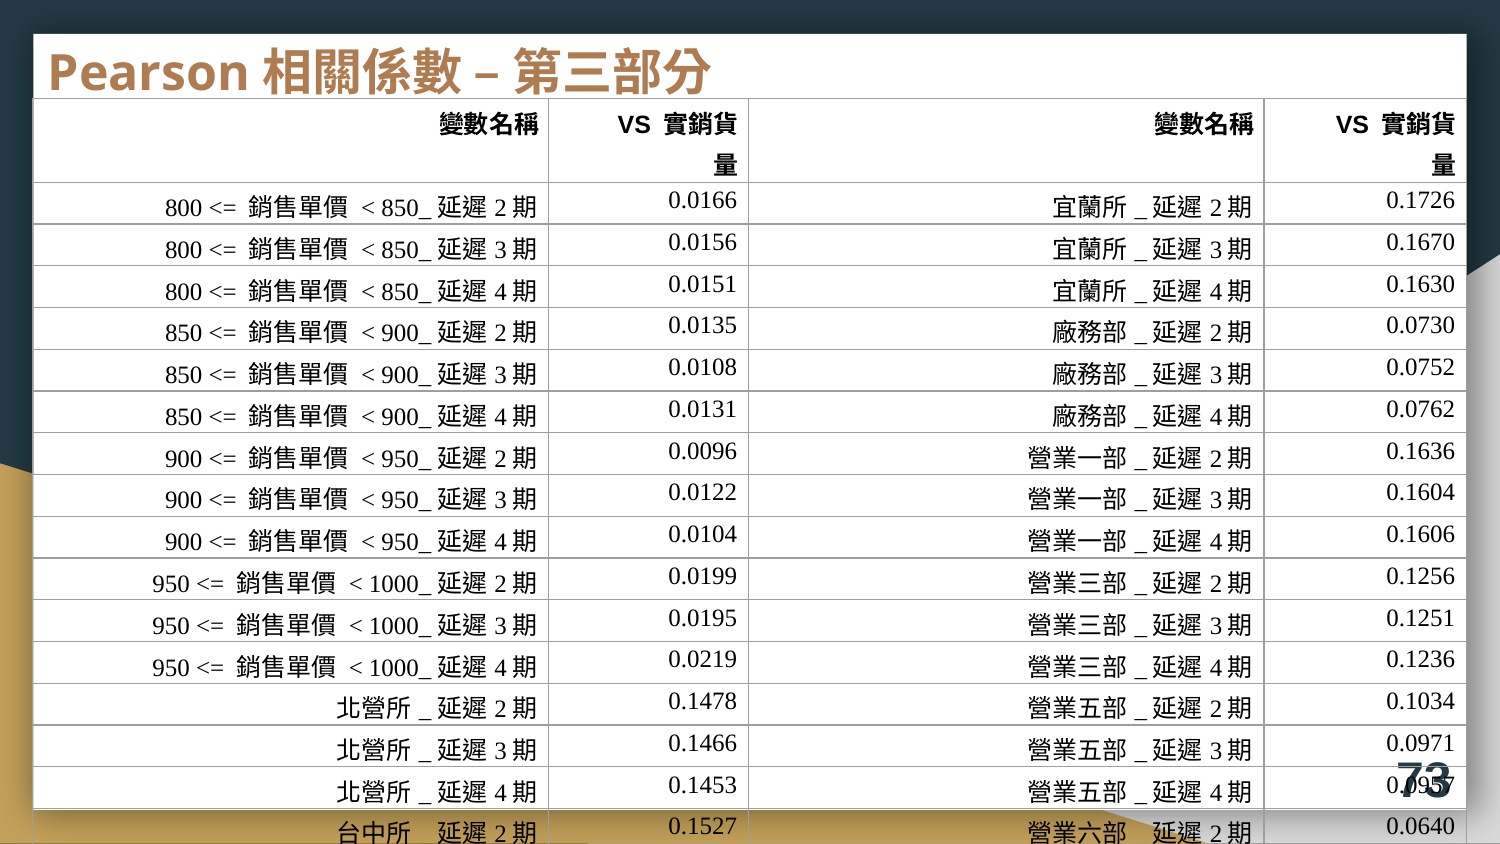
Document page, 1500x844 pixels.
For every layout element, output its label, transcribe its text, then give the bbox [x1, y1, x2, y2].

table_cell 0.0752 [1265, 350, 1466, 390]
table_cell 900 <= 銷售單價 < 950_延遲3期 [33, 475, 548, 516]
table_cell 0.0730 [1265, 308, 1466, 349]
table_cell 0.0135 [549, 308, 748, 349]
table_cell 0.1527 [549, 809, 748, 844]
table_header 變數名稱 [33, 99, 548, 182]
table_cell 0.0762 [1265, 392, 1466, 432]
table_cell 營業一部_延遲3期 [749, 475, 1263, 516]
table_cell 營業三部_延遲2期 [749, 559, 1263, 599]
table_cell 800 <= 銷售單價 < 850_延遲2期 [33, 183, 548, 223]
table_cell 0.0166 [549, 183, 748, 223]
table_cell 北營所_延遲3期 [33, 726, 548, 766]
table_cell 0.1726 [1265, 183, 1466, 223]
table_cell 800 <= 銷售單價 < 850_延遲3期 [33, 225, 548, 265]
table_cell 宜蘭所_延遲2期 [749, 183, 1263, 223]
table_cell 950 <= 銷售單價 < 1000_延遲4期 [33, 642, 548, 683]
table_cell 0.0156 [549, 225, 748, 265]
table_cell 0.1236 [1265, 642, 1466, 683]
table_cell 800 <= 銷售單價 < 850_延遲4期 [33, 266, 548, 307]
table_cell 北營所_延遲4期 [33, 767, 548, 808]
table_cell 0.0195 [549, 600, 748, 641]
table_cell 0.0219 [549, 642, 748, 683]
table_cell 0.0131 [549, 392, 748, 432]
table_cell 0.0957 [1265, 767, 1466, 808]
table_cell 900 <= 銷售單價 < 950_延遲4期 [33, 517, 548, 557]
title Pearson相關係數 – 第三部分 [32, 24, 1467, 98]
table_cell 營業五部_延遲3期 [749, 726, 1263, 766]
table_cell 850 <= 銷售單價 < 900_延遲4期 [33, 392, 548, 432]
table_cell 0.0640 [1265, 809, 1466, 844]
table_cell 營業五部_延遲2期 [749, 684, 1263, 724]
table_cell 0.1034 [1265, 684, 1466, 724]
table_cell 營業三部_延遲4期 [749, 642, 1263, 683]
table_cell 營業一部_延遲2期 [749, 433, 1263, 474]
table_cell 0.0122 [549, 475, 748, 516]
table_cell 0.0151 [549, 266, 748, 307]
table_cell 北營所_延遲2期 [33, 684, 548, 724]
table_cell 0.1636 [1265, 433, 1466, 474]
table_cell 0.0199 [549, 559, 748, 599]
table_cell 宜蘭所_延遲3期 [749, 225, 1263, 265]
table_cell 廠務部_延遲2期 [749, 308, 1263, 349]
table_header VS 實銷貨量 [1265, 99, 1466, 182]
table_header 變數名稱 [749, 99, 1263, 182]
table_header VS 實銷貨量 [549, 99, 748, 182]
table_cell 廠務部_延遲4期 [749, 392, 1263, 432]
table_cell 950 <= 銷售單價 < 1000_延遲3期 [33, 600, 548, 641]
table_cell 0.0104 [549, 517, 748, 557]
table_cell 營業五部_延遲4期 [749, 767, 1263, 808]
table_cell 廠務部_延遲3期 [749, 350, 1263, 390]
table_cell 0.1478 [549, 684, 748, 724]
table_cell 0.0971 [1265, 726, 1466, 766]
table_cell 0.1453 [549, 767, 748, 808]
table_cell 0.1606 [1265, 517, 1466, 557]
table_cell 營業一部_延遲4期 [749, 517, 1263, 557]
table_cell 900 <= 銷售單價 < 950_延遲2期 [33, 433, 548, 474]
table_cell 0.1670 [1265, 225, 1466, 265]
table_cell 950 <= 銷售單價 < 1000_延遲2期 [33, 559, 548, 599]
table_cell 0.0108 [549, 350, 748, 390]
table_cell 營業六部_延遲2期 [749, 809, 1263, 844]
table_cell 營業三部_延遲3期 [749, 600, 1263, 641]
table_cell 宜蘭所_延遲4期 [749, 266, 1263, 307]
table_cell 台中所_延遲2期 [33, 809, 548, 844]
table_cell 0.1630 [1265, 266, 1466, 307]
table_cell 0.1251 [1265, 600, 1466, 641]
table_cell 0.1466 [549, 726, 748, 766]
table_cell 0.0096 [549, 433, 748, 474]
table_cell 0.1604 [1265, 475, 1466, 516]
table_cell 850 <= 銷售單價 < 900_延遲2期 [33, 308, 548, 349]
table_cell 850 <= 銷售單價 < 900_延遲3期 [33, 350, 548, 390]
table_cell 0.1256 [1265, 559, 1466, 599]
